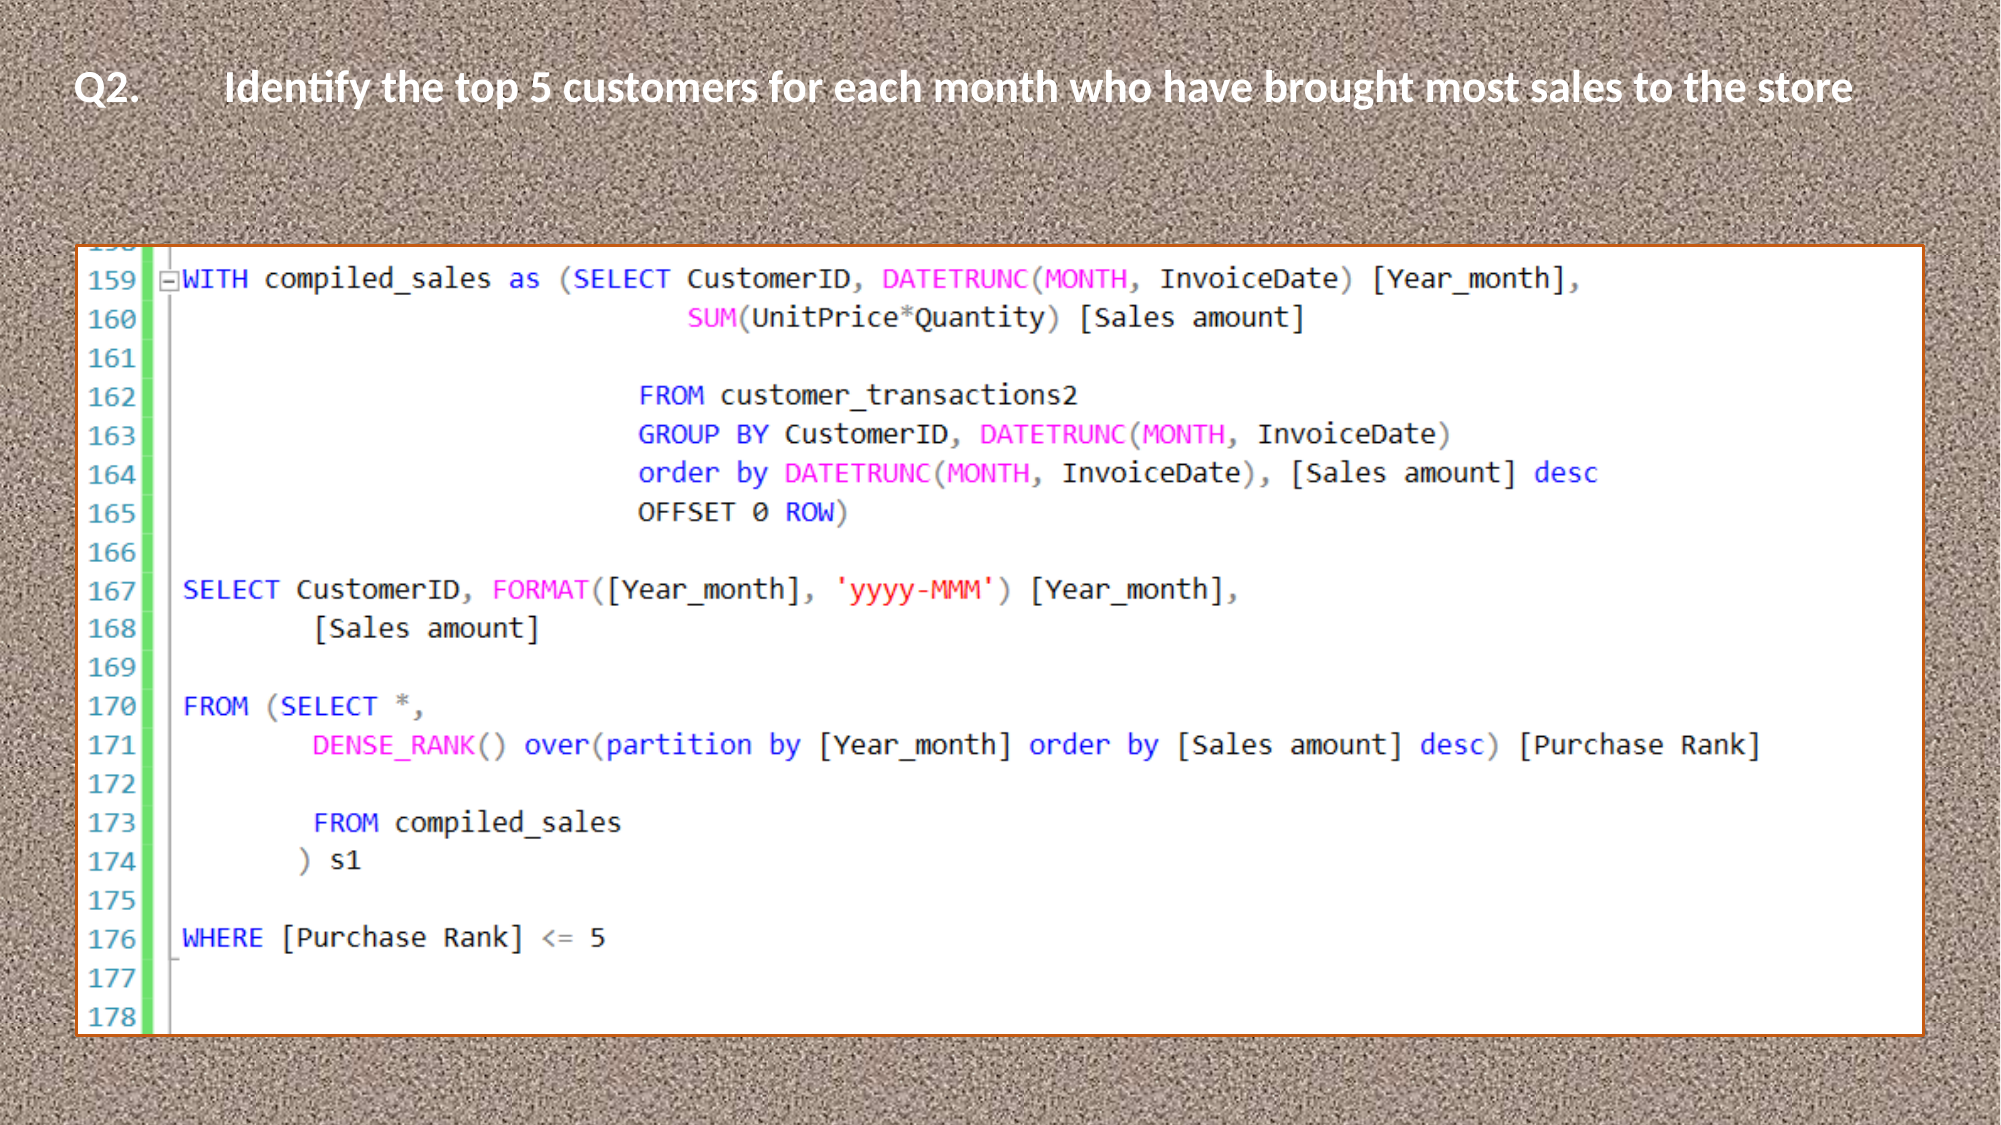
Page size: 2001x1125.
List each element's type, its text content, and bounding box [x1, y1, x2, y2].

picture [0, 0, 2001, 1125]
text_box Q2. Identify the top 5 customers for each month who have brought most sales to the store [59, 49, 1941, 119]
